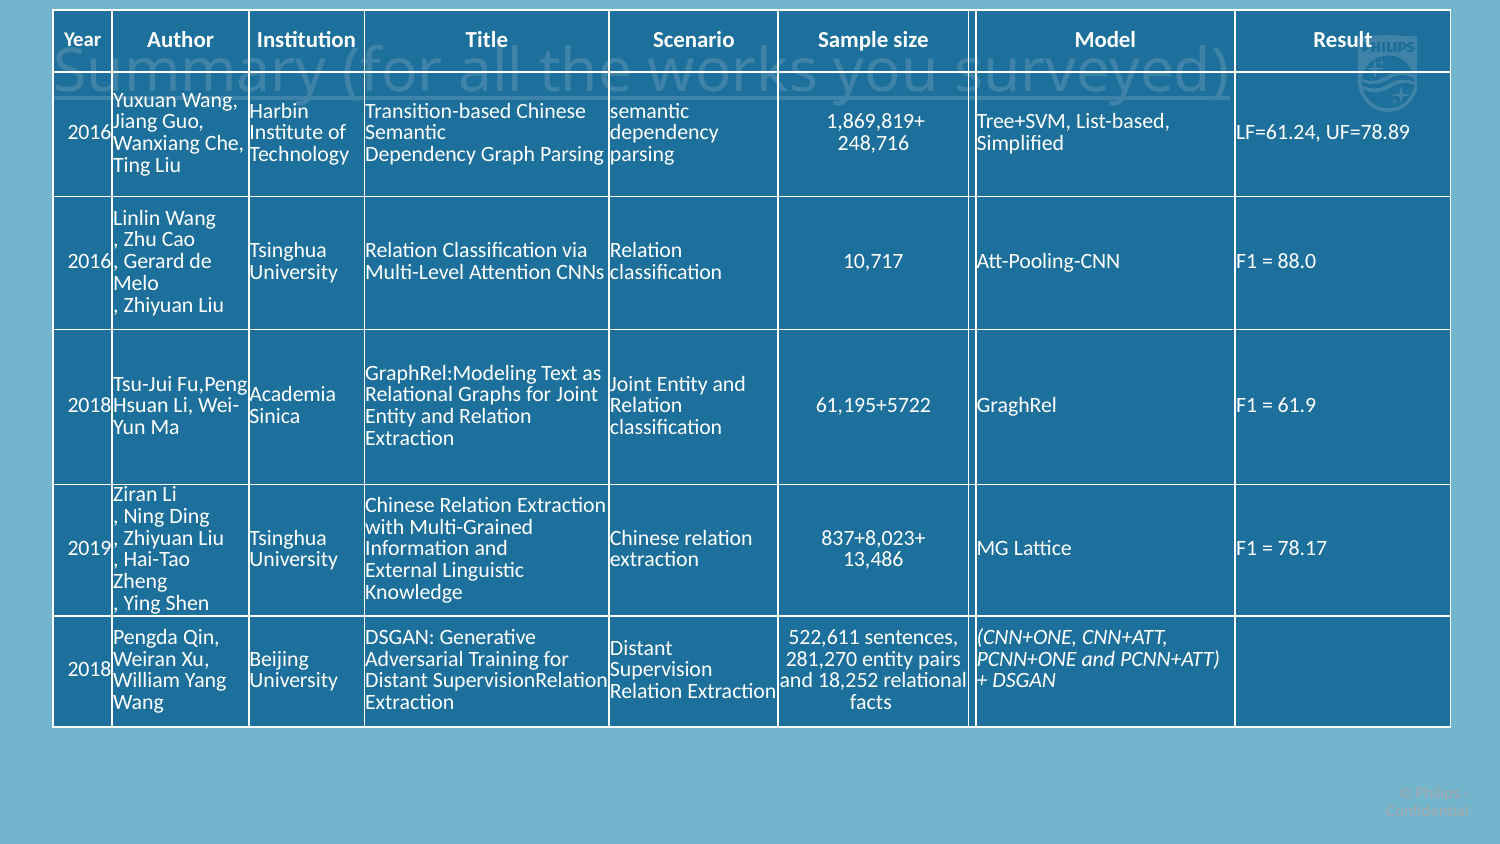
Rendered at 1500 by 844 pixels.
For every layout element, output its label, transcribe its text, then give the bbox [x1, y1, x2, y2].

table_cell 2016 [54, 73, 111, 196]
table_cell Distant Supervision Relation Extraction [610, 617, 777, 726]
table_cell MG Lattice [977, 485, 1234, 615]
table_cell Pengda Qin, Weiran Xu, William Yang Wang [113, 617, 248, 726]
table_cell Linlin Wang , Zhu Cao , Gerard de Melo , Zhiyuan Liu [113, 197, 248, 329]
table_cell Ziran Li , Ning Ding , Zhiyuan Liu , Hai-Tao Zheng , Ying Shen [113, 485, 248, 615]
table_cell Harbin Institute of Technology [250, 73, 364, 196]
table_cell Joint Entity and Relation classification [610, 330, 777, 484]
table_header [969, 11, 975, 71]
table_cell Att-Pooling-CNN [977, 197, 1234, 329]
table_cell Yuxuan Wang, Jiang Guo, Wanxiang Che, Ting Liu [113, 73, 248, 196]
table_cell 1,869,819+ 248,716 [779, 73, 968, 196]
table_cell [1236, 617, 1450, 726]
table_cell F1 = 78.17 [1236, 485, 1450, 615]
table_header Author [113, 11, 248, 71]
table_cell 2018 [54, 330, 111, 484]
table_cell 837+8,023+ 13,486 [779, 485, 968, 615]
table_header Scenario [610, 11, 777, 71]
table_cell Chinese relation extraction [610, 485, 777, 615]
table_header Model [977, 11, 1234, 71]
table_cell 2019 [54, 485, 111, 615]
table_header Sample size [779, 11, 968, 71]
table_cell Tsu-Jui Fu,Peng Hsuan Li, Wei-Yun Ma [113, 330, 248, 484]
table_cell [969, 485, 975, 615]
table_cell 2018 [54, 617, 111, 726]
table_cell 2016 [54, 197, 111, 329]
table_header Result [1236, 11, 1450, 71]
table_cell 10,717 [779, 197, 968, 329]
table_cell Relation Classification via Multi-Level Attention CNNs [365, 197, 608, 329]
table_header Institution [250, 11, 364, 71]
table_cell LF=61.24, UF=78.89 [1236, 73, 1450, 196]
table_cell Tsinghua University [250, 197, 364, 329]
table_cell [969, 330, 975, 484]
table_cell [969, 617, 975, 726]
table_cell Tsinghua University [250, 485, 364, 615]
table_cell semantic dependency parsing [610, 73, 777, 196]
table_cell Tree+SVM, List-based, Simplified [977, 73, 1234, 196]
table_cell Transition-based Chinese Semantic Dependency Graph Parsing [365, 73, 608, 196]
table_cell Academia Sinica [250, 330, 364, 484]
table_cell 522,611 sentences, 281,270 entity pairs and 18,252 relational facts [779, 617, 968, 726]
table_cell [969, 73, 975, 196]
table_cell DSGAN: Generative Adversarial Training for Distant SupervisionRelation Extraction [365, 617, 608, 726]
table_cell Beijing University [250, 617, 364, 726]
table_cell F1 = 61.9 [1236, 330, 1450, 484]
table_cell Chinese Relation Extraction with Multi-Grained Information and External Linguistic Knowledge [365, 485, 608, 615]
table_header Title [365, 11, 608, 71]
table_cell GraghRel [977, 330, 1234, 484]
table_cell 61,195+5722 [779, 330, 968, 484]
table_cell F1 = 88.0 [1236, 197, 1450, 329]
table_cell (CNN+ONE, CNN+ATT, PCNN+ONE and PCNN+ATT) + DSGAN [977, 617, 1234, 726]
table_cell [969, 197, 975, 329]
table_header Year [54, 11, 111, 71]
table_cell GraphRel:Modeling Text as Relational Graphs for Joint Entity and Relation Extraction [365, 330, 608, 484]
table_cell Relation classification [610, 197, 777, 329]
